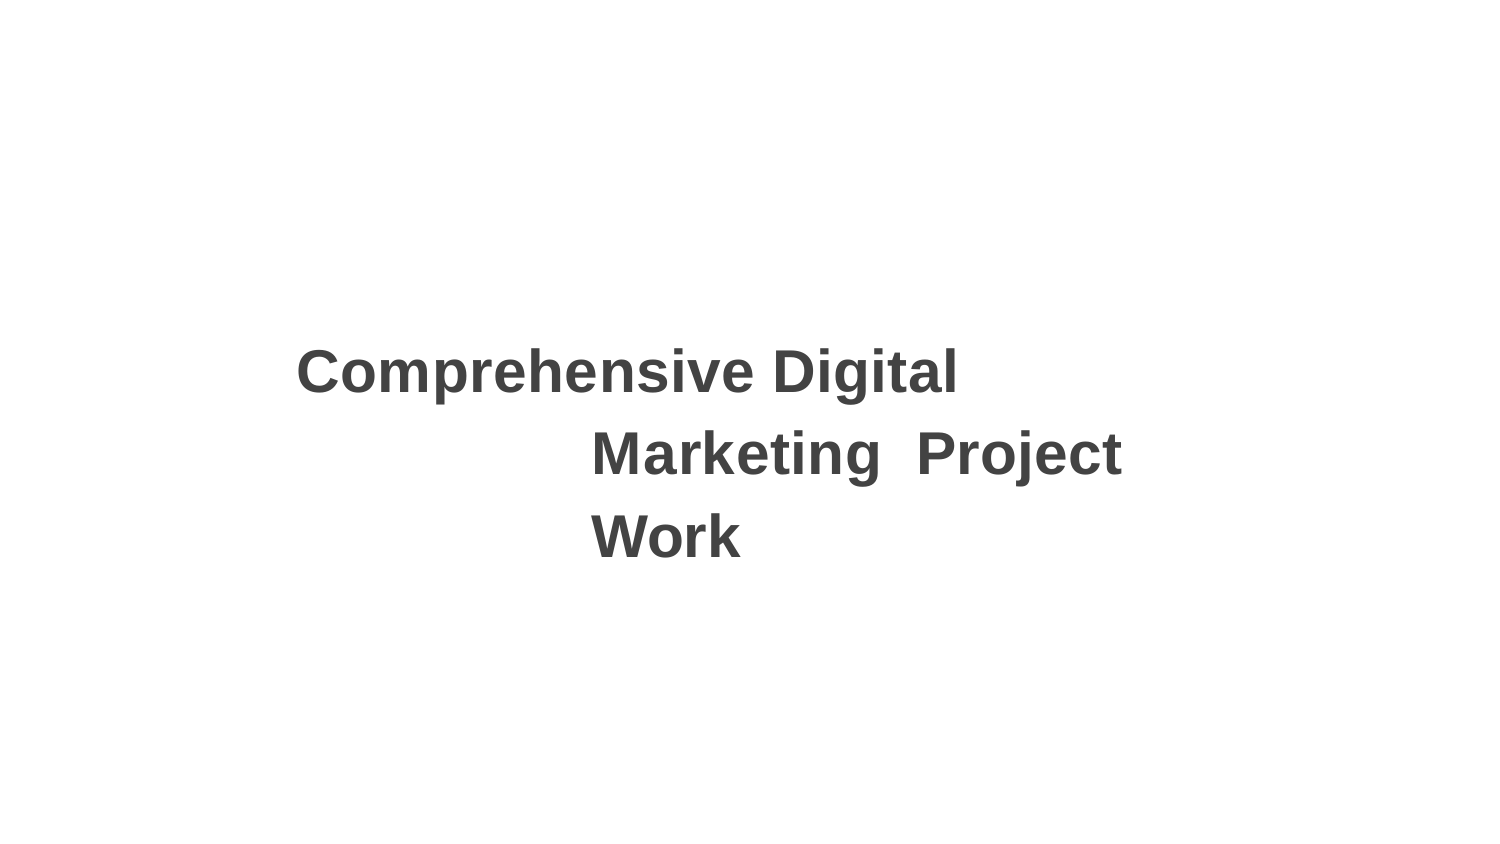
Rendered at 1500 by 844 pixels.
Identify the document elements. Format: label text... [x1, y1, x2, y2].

title Comprehensive Digital Marketing Project Work [294, 320, 1259, 570]
